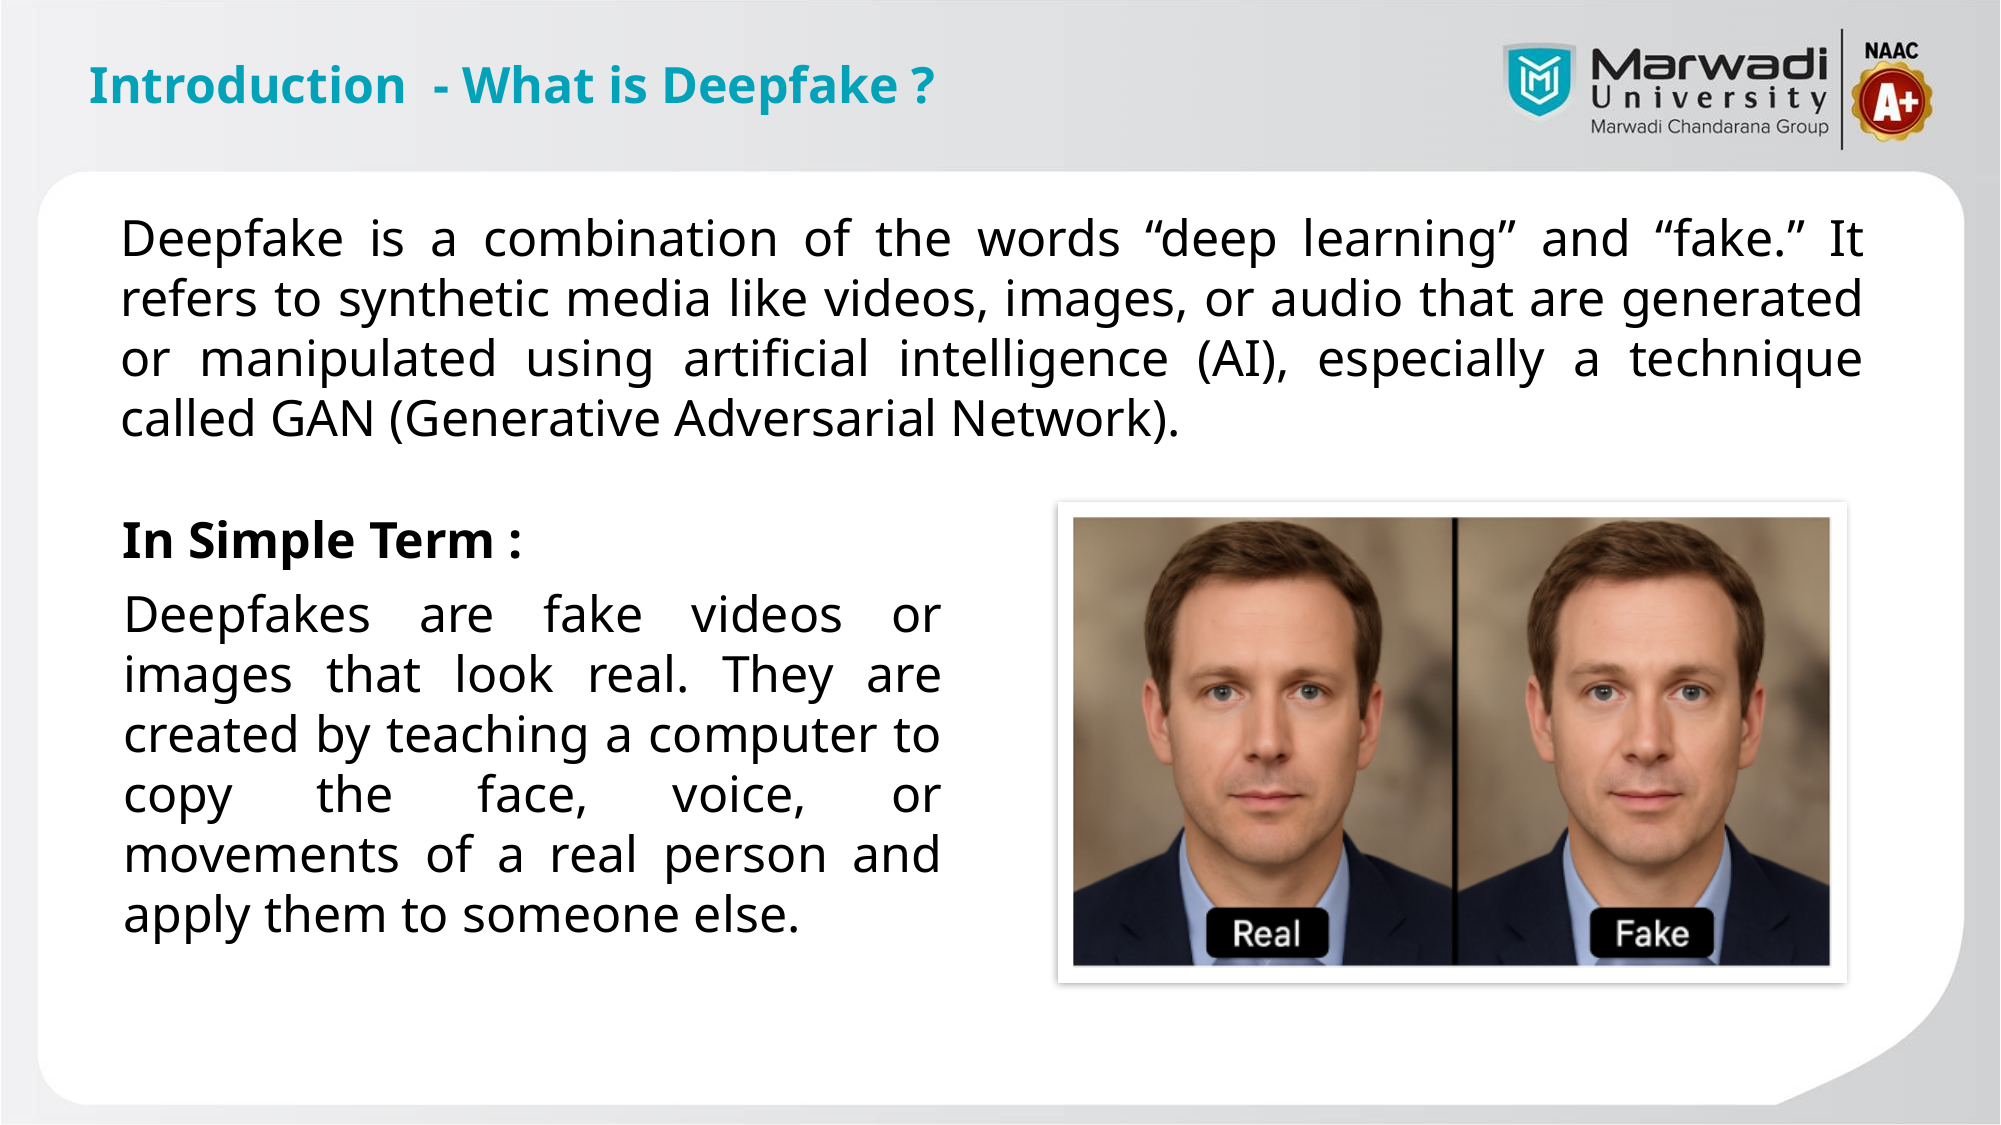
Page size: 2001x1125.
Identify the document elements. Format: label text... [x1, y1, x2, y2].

text_box Deepfakes are fake videos or images that look real. They are created by teaching a computer to copy the face, voice, or movements of a real person and apply them to someone else. [108, 567, 958, 958]
title Introduction - What is Deepfake ? [87, 0, 1302, 178]
picture [0, 0, 2001, 1125]
text_box In Simple Term : [107, 493, 547, 584]
text_box Deepfake is a combination of the words “deep learning” and “fake.” It refers to synthetic media like videos, images, or audio that are generated or manipulated using artificial intelligence (AI), especially a technique called GAN (Generative Adversarial Network). [105, 190, 1881, 521]
